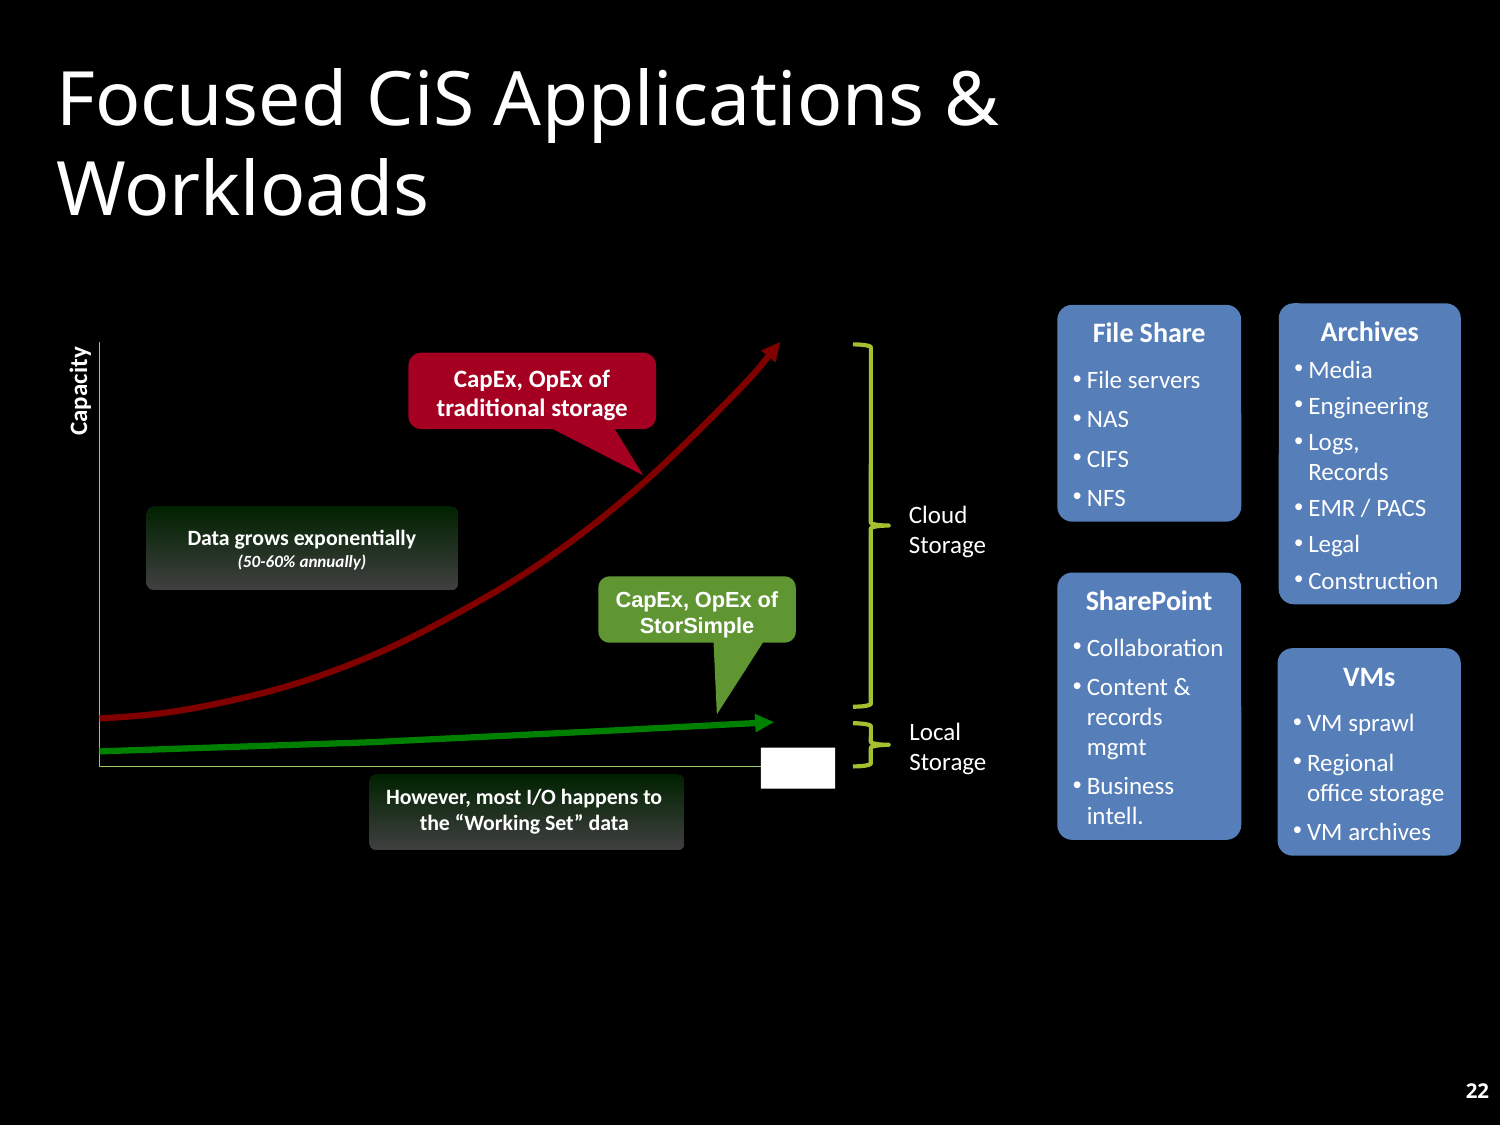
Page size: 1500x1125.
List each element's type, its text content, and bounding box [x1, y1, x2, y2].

text_box [852, 344, 889, 707]
text_box [99, 341, 781, 719]
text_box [364, 774, 684, 850]
text_box [99, 341, 365, 718]
text_box [99, 735, 762, 767]
text_box Time [760, 747, 836, 789]
text_box Local Storage [898, 709, 998, 781]
text_box [852, 723, 889, 767]
text_box Cloud Storage [897, 492, 998, 564]
title Focused CiS Applications & Workloads [41, 43, 1392, 116]
text_box CapEx, OpEx of traditional storage [408, 352, 657, 476]
text_box CapEx, OpEx of StorSimple [598, 576, 796, 715]
text_box [99, 716, 774, 752]
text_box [138, 506, 466, 590]
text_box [1056, 241, 1462, 889]
text_box [99, 595, 714, 751]
slide_number 22 [1329, 1070, 1500, 1125]
text_box Capacity [56, 335, 98, 447]
